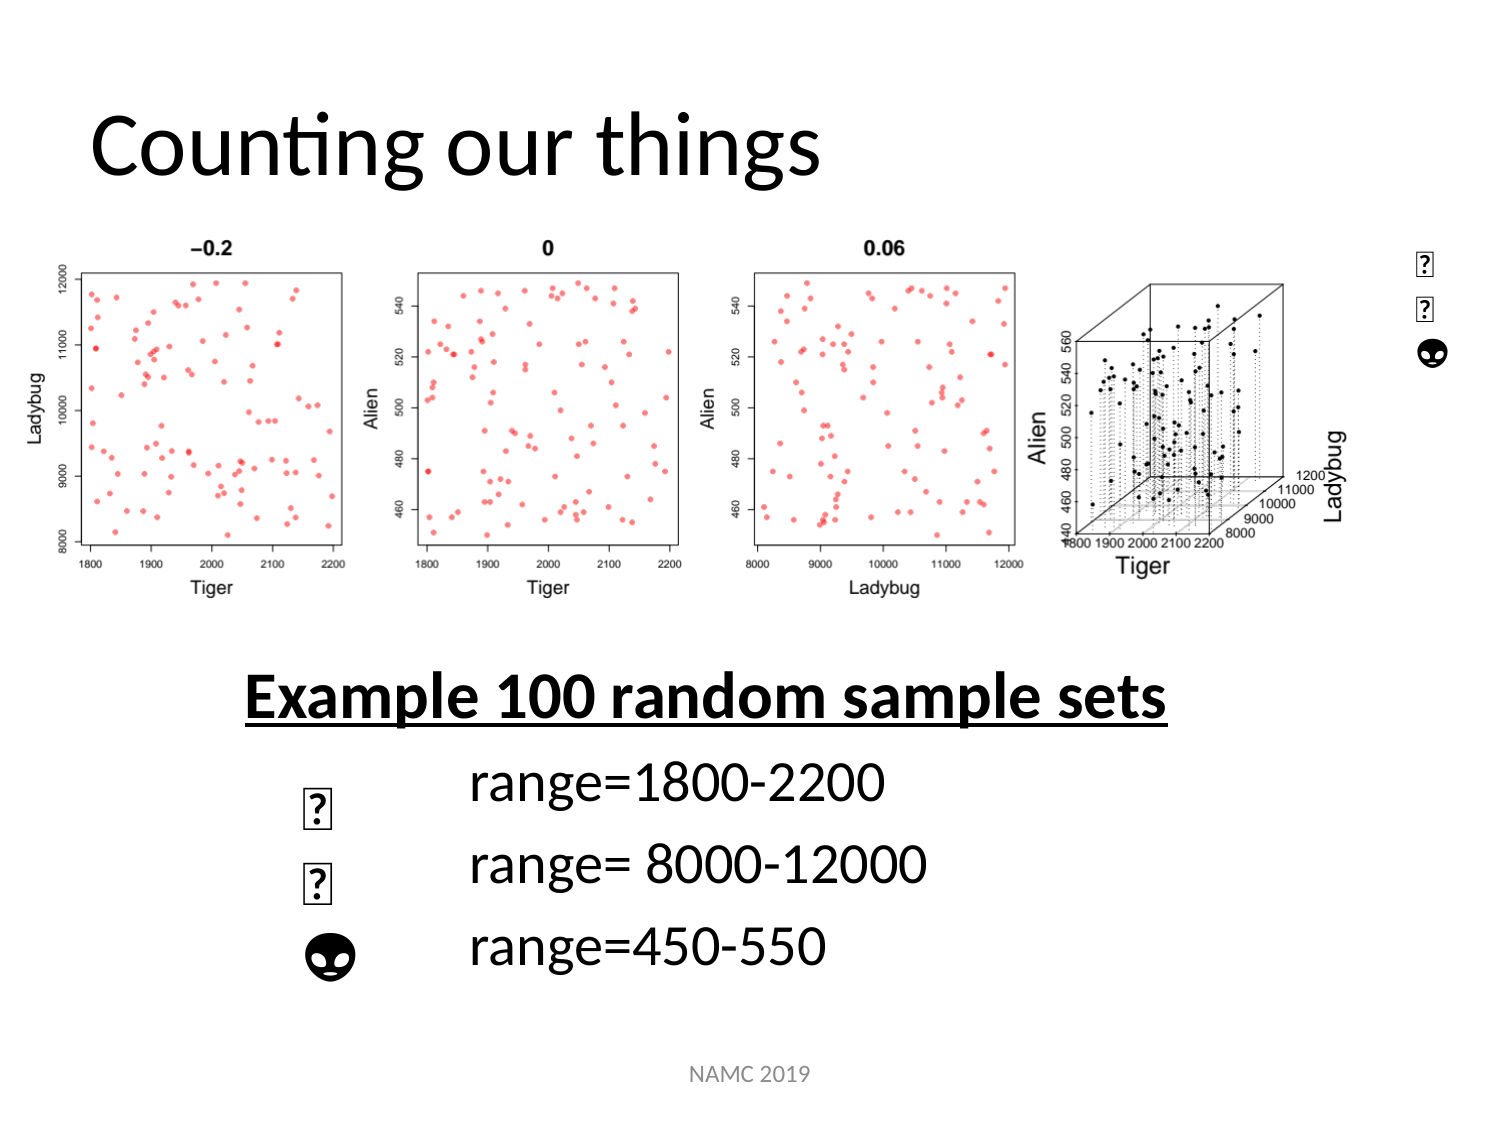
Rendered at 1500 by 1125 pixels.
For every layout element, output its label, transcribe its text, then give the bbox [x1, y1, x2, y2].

text_box 🐯 🐞 👽 [288, 760, 430, 1000]
picture [18, 222, 1362, 607]
title Counting our things [75, 45, 1425, 233]
footer NAMC 2019 [512, 1042, 988, 1103]
text_box 🐯 🐞 👽 [1400, 232, 1482, 383]
list Example 100 random sample sets range=1800-2200 range= 8000-12000 range=450-550 [229, 644, 1241, 1079]
